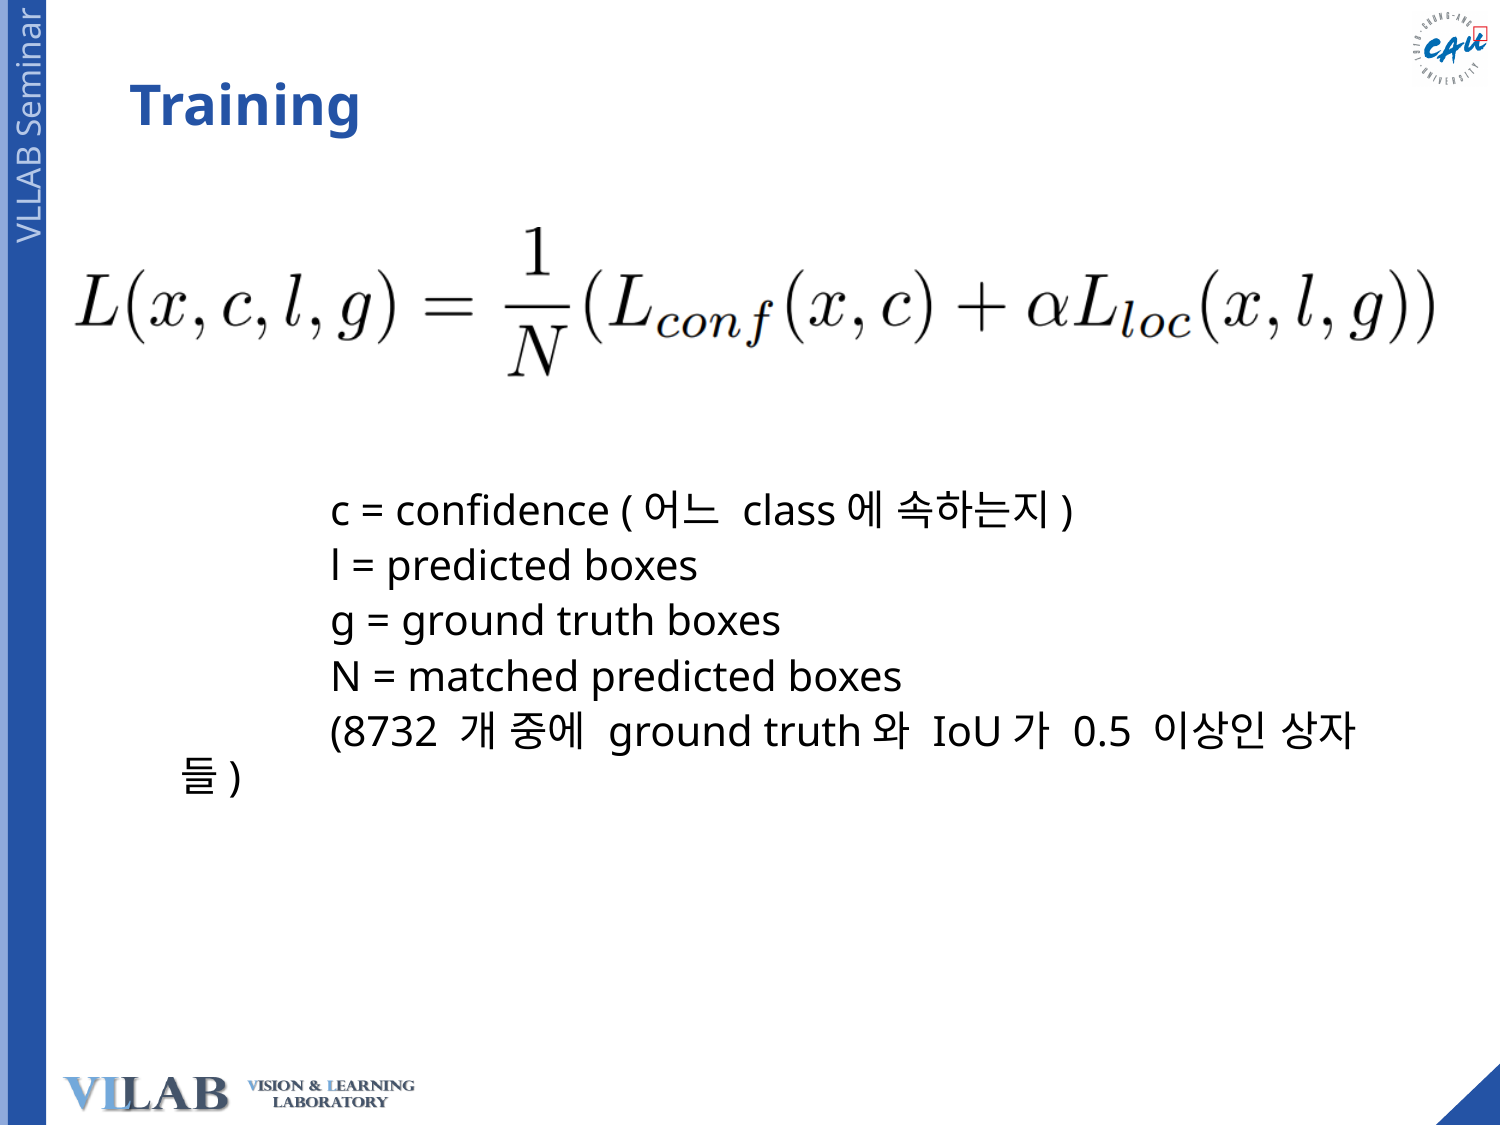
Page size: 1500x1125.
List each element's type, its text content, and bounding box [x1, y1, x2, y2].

text_box Training [114, 61, 377, 144]
text_box c = confidence (어느 class에 속하는지) l = predicted boxes g = ground truth boxes N = matched predicted boxes (8732 개 중에 ground truth와 IoU가 0.5 이상인 상자들) [90, 421, 1412, 835]
picture [1412, 11, 1488, 87]
picture [55, 1065, 424, 1120]
picture [53, 227, 1500, 407]
